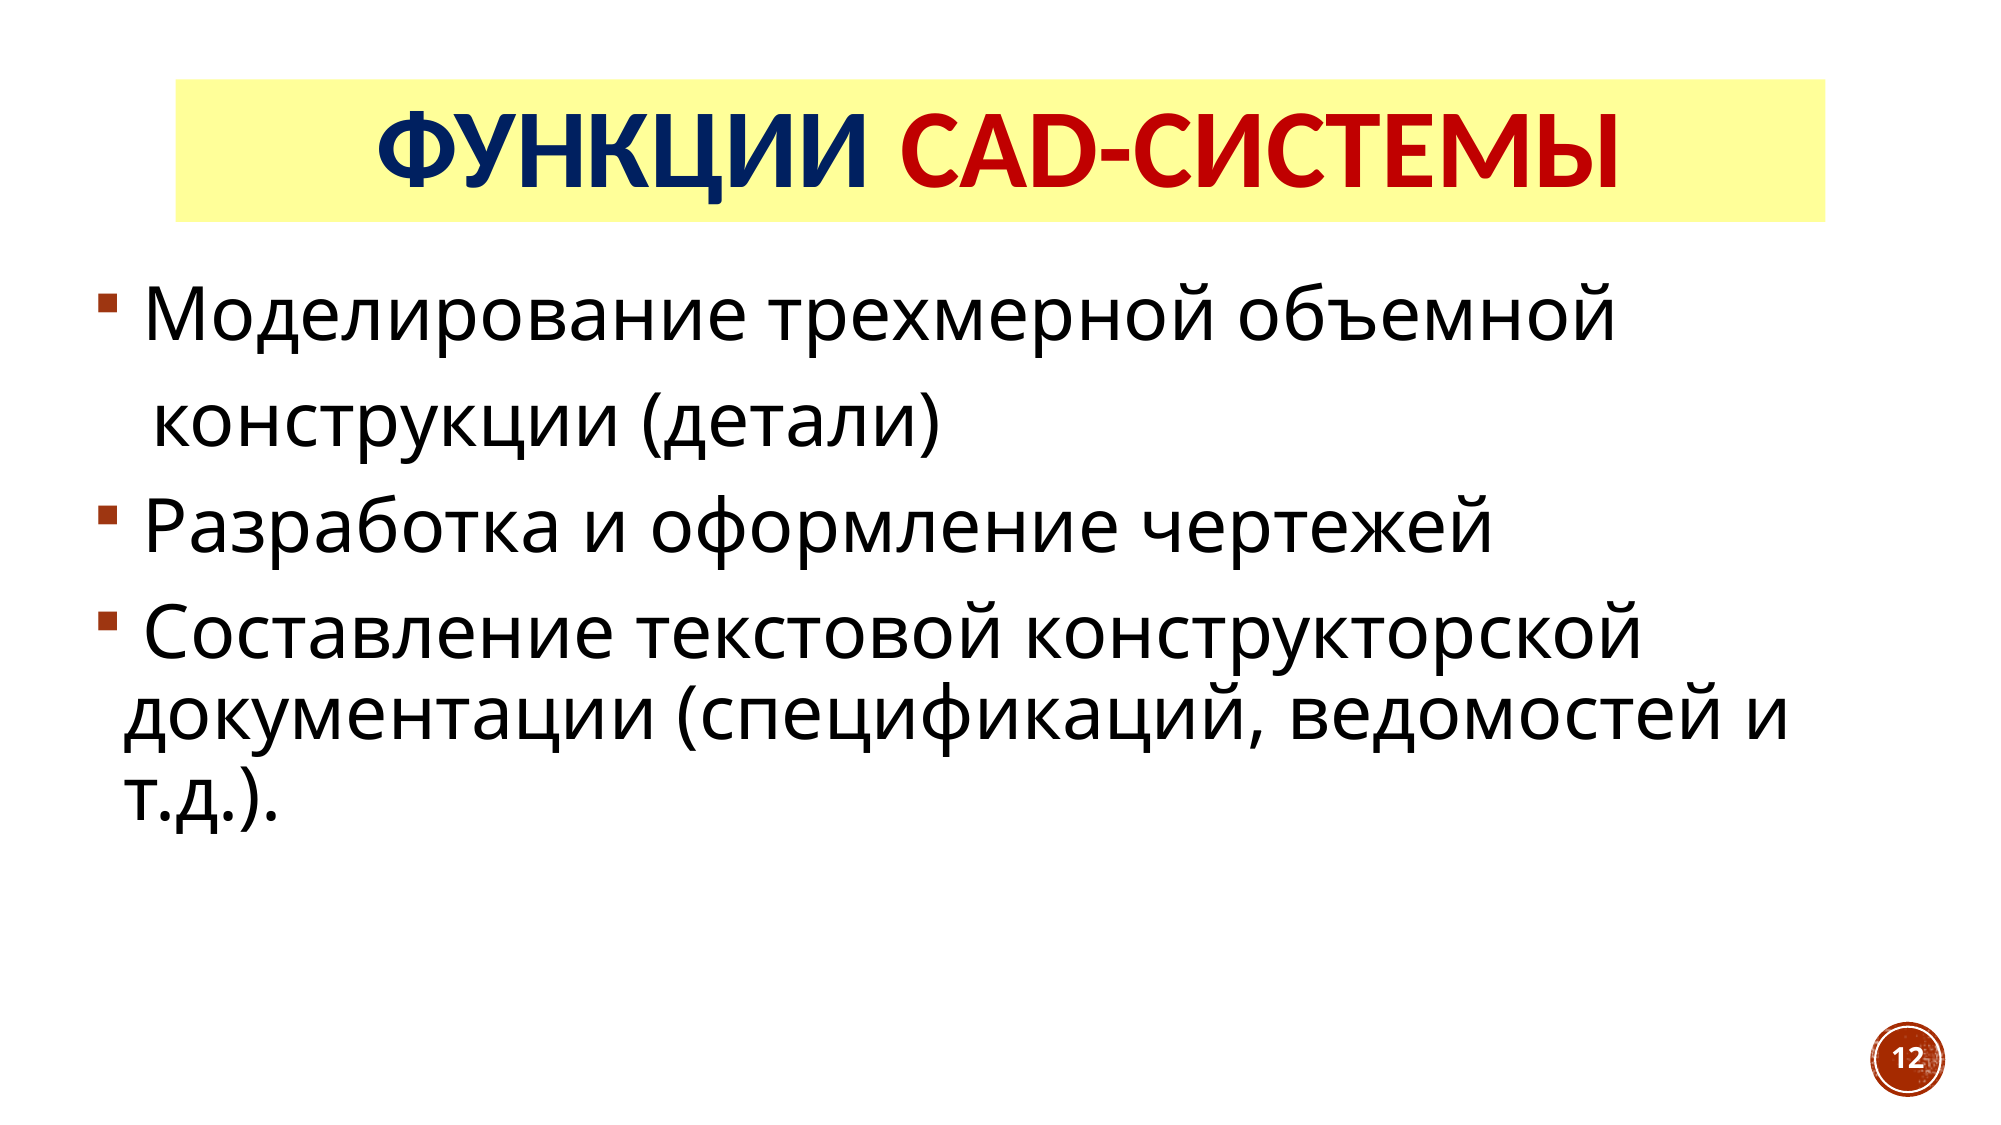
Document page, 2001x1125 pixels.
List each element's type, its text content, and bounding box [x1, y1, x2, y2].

list Моделирование трехмерной объемной конструкции (детали) Разработка и оформление чертежей Составление текстовой конструкторской документации (спецификаций, ведомостей и т.д.). [78, 268, 1826, 1013]
title Функции CAD-системы [175, 79, 1826, 222]
slide_number 12 [1855, 1028, 1961, 1089]
